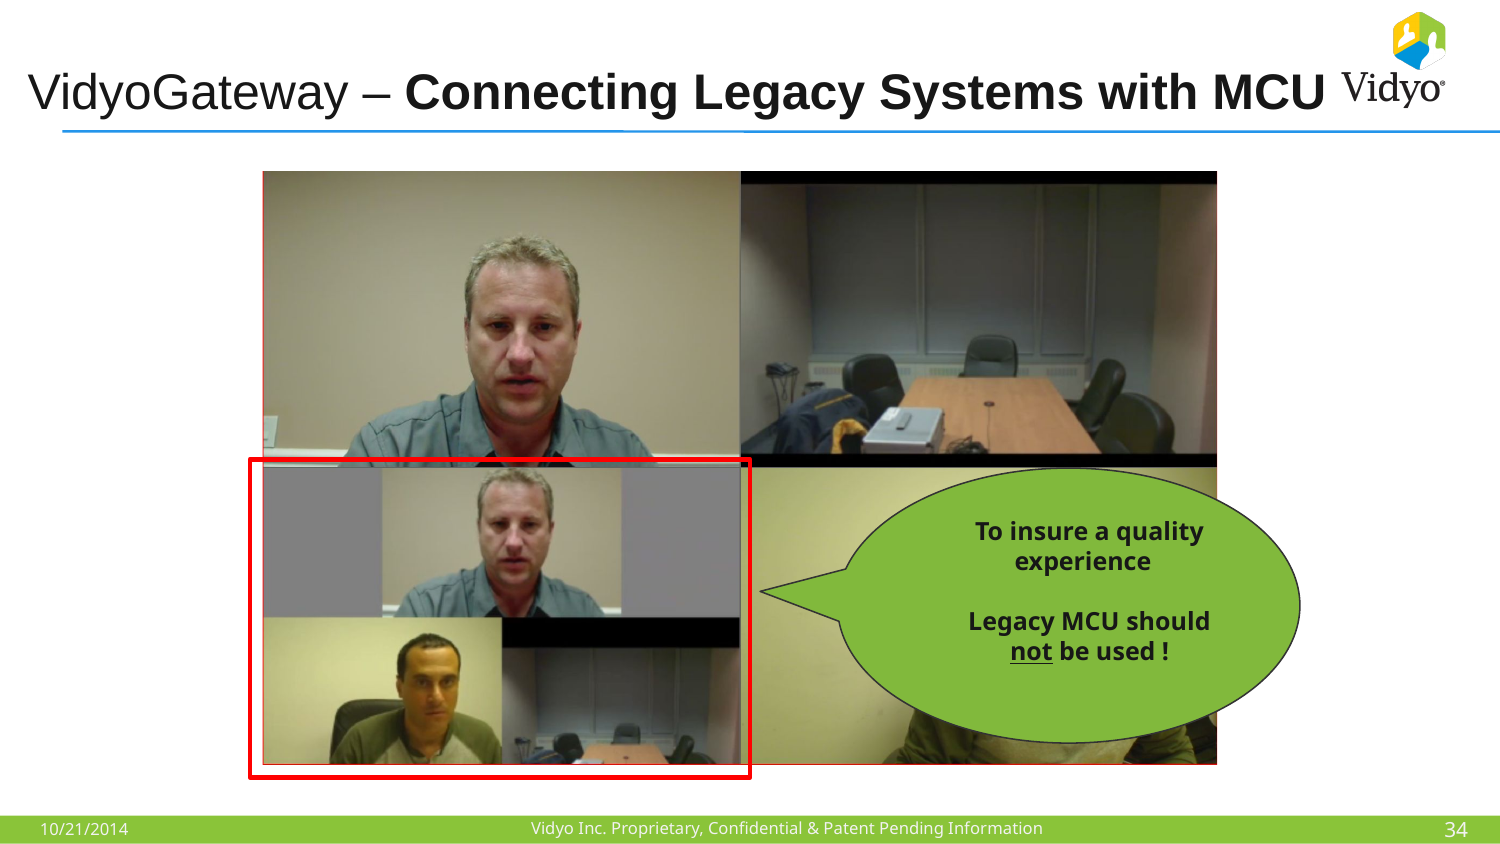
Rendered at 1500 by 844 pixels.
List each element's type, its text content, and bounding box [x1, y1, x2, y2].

text_box [249, 459, 750, 778]
picture [1350, 9, 1500, 123]
picture [262, 171, 1218, 765]
title VidyoGateway – Connecting Legacy Systems with MCU [12, 9, 1350, 128]
text_box To insure a quality experience Legacy MCU should not be used ! [1221, 502, 1300, 710]
